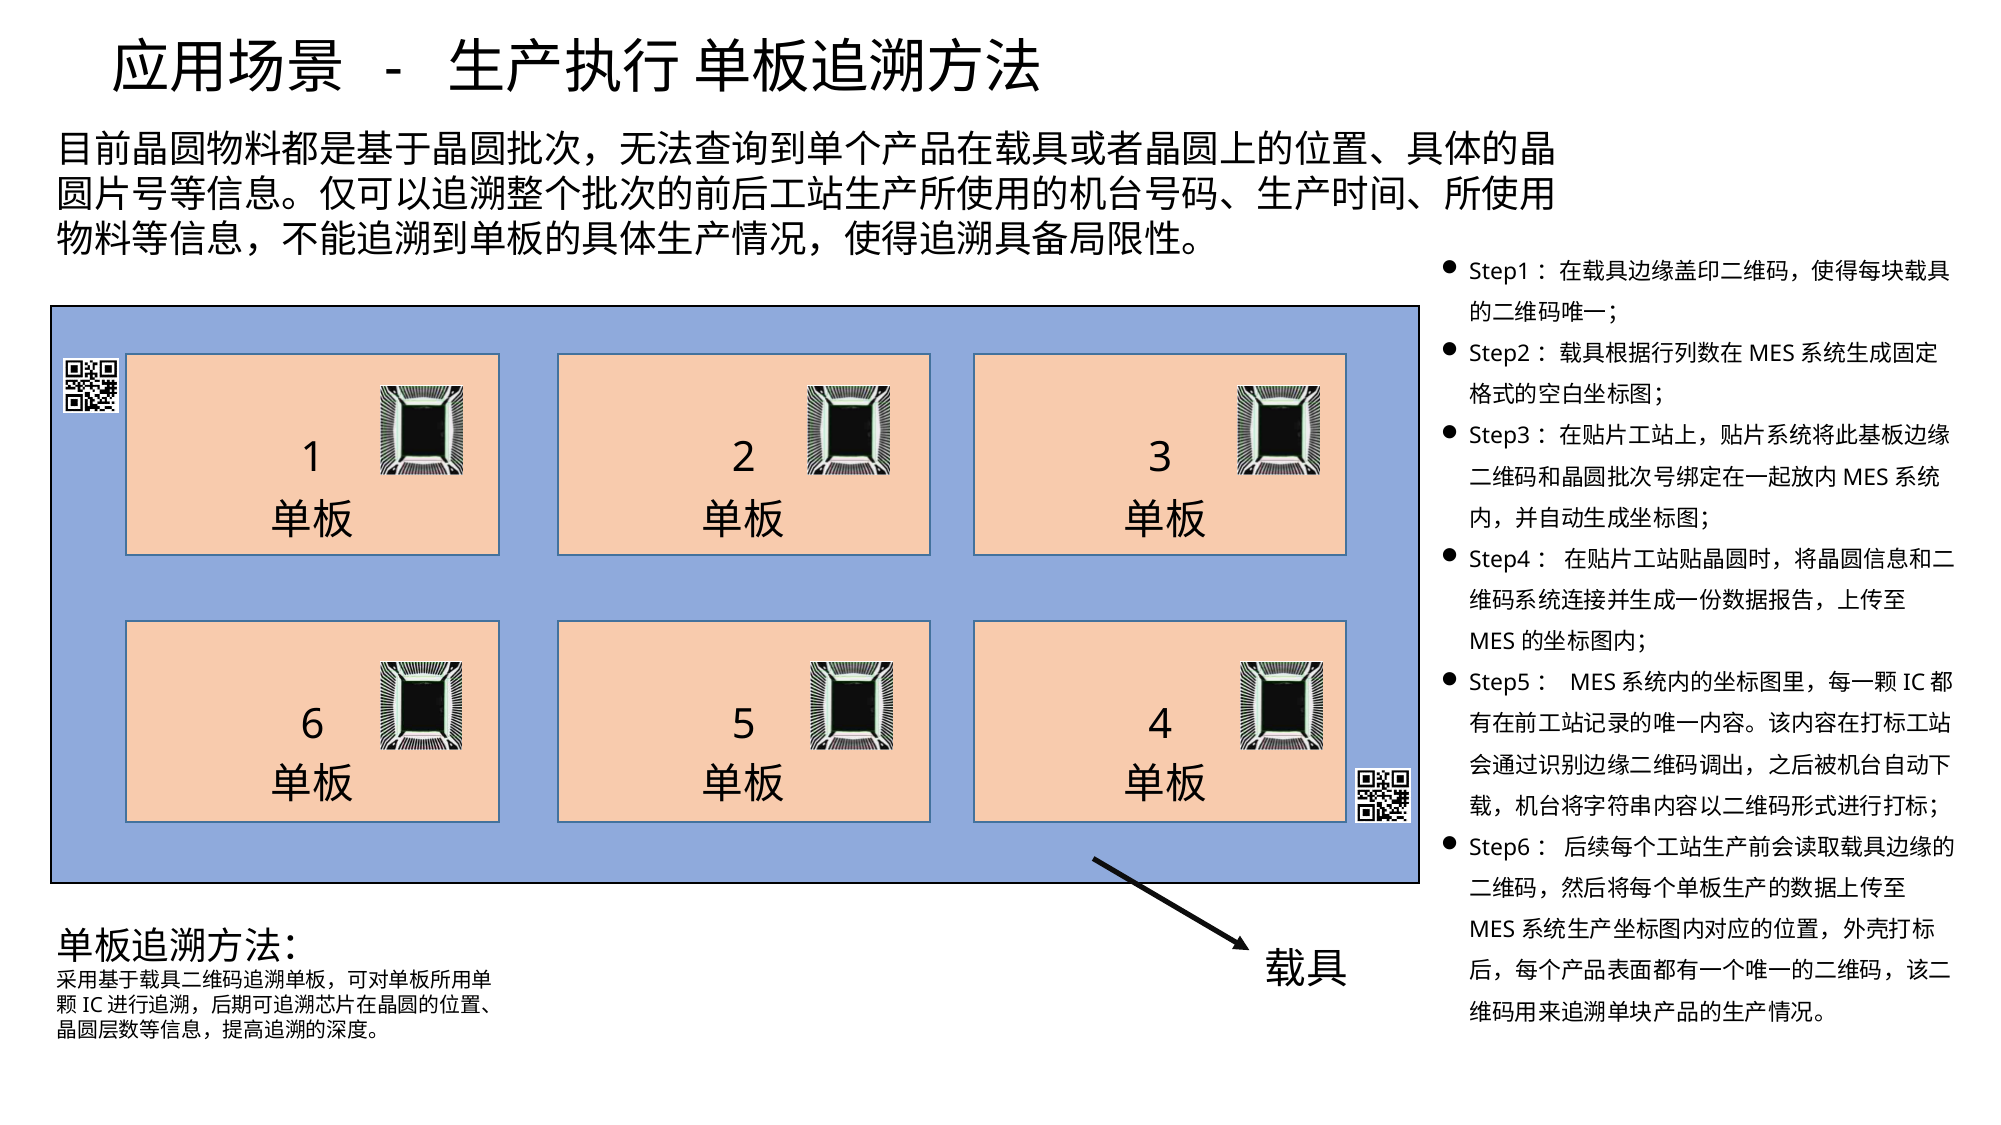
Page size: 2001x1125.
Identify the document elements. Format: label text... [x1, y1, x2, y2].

picture [380, 385, 463, 475]
picture [810, 661, 893, 750]
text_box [50, 306, 1420, 884]
picture [379, 661, 462, 750]
text_box 载具 [1249, 934, 1364, 999]
picture [1240, 661, 1323, 750]
picture [1237, 385, 1320, 475]
text_box Step1：在载具边缘盖印二维码，使得每块载具的二维码唯一； Step2：载具根据行列数在MES系统生成固定格式的空白坐标图； Step3：在贴片工站上，贴片系统将此基板边缘二维码和晶圆批次号绑定在一起放内MES系统内，并自动生成坐标图； Step4： 在贴片工站贴晶圆时，将晶圆信息和二维码系统连接并生成一份数据报告，上传至MES的坐标图内； Step5： MES系统内的坐标图里，每一颗IC都有在前工站记录的唯一内容。该内容在打标工站会通过识别边缘二维码调出，之后被机台自动下载，机台将字符串内容以二维码形式进行打标； Step6： 后续每个工站生产前会读取载具边缘的二维码，然后将每个单板生产的数据上传至MES系统生产坐标图内对应的位置，外壳打标后，每个产品表面都有一个唯一的二维码，该二维码用来追溯单块产品的生产情况。 [1426, 235, 1973, 1032]
text_box 目前晶圆物料都是基于晶圆批次，无法查询到单个产品在载具或者晶圆上的位置、具体的晶圆片号等信息。仅可以追溯整个批次的前后工站生产所使用的机台号码、生产时间、所使用物料等信息，不能追溯到单板的具体生产情况，使得追溯具备局限性。 [42, 117, 1579, 268]
title 应用场景 - 生产执行 单板追溯方法 [96, 30, 1945, 135]
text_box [1093, 858, 1250, 951]
text_box 单板追溯方法： 采用基于载具二维码追溯单板，可对单板所用单颗IC进行追溯，后期可追溯芯片在晶圆的位置、晶圆层数等信息，提高追溯的深度。 [42, 914, 519, 1050]
picture [807, 385, 890, 475]
